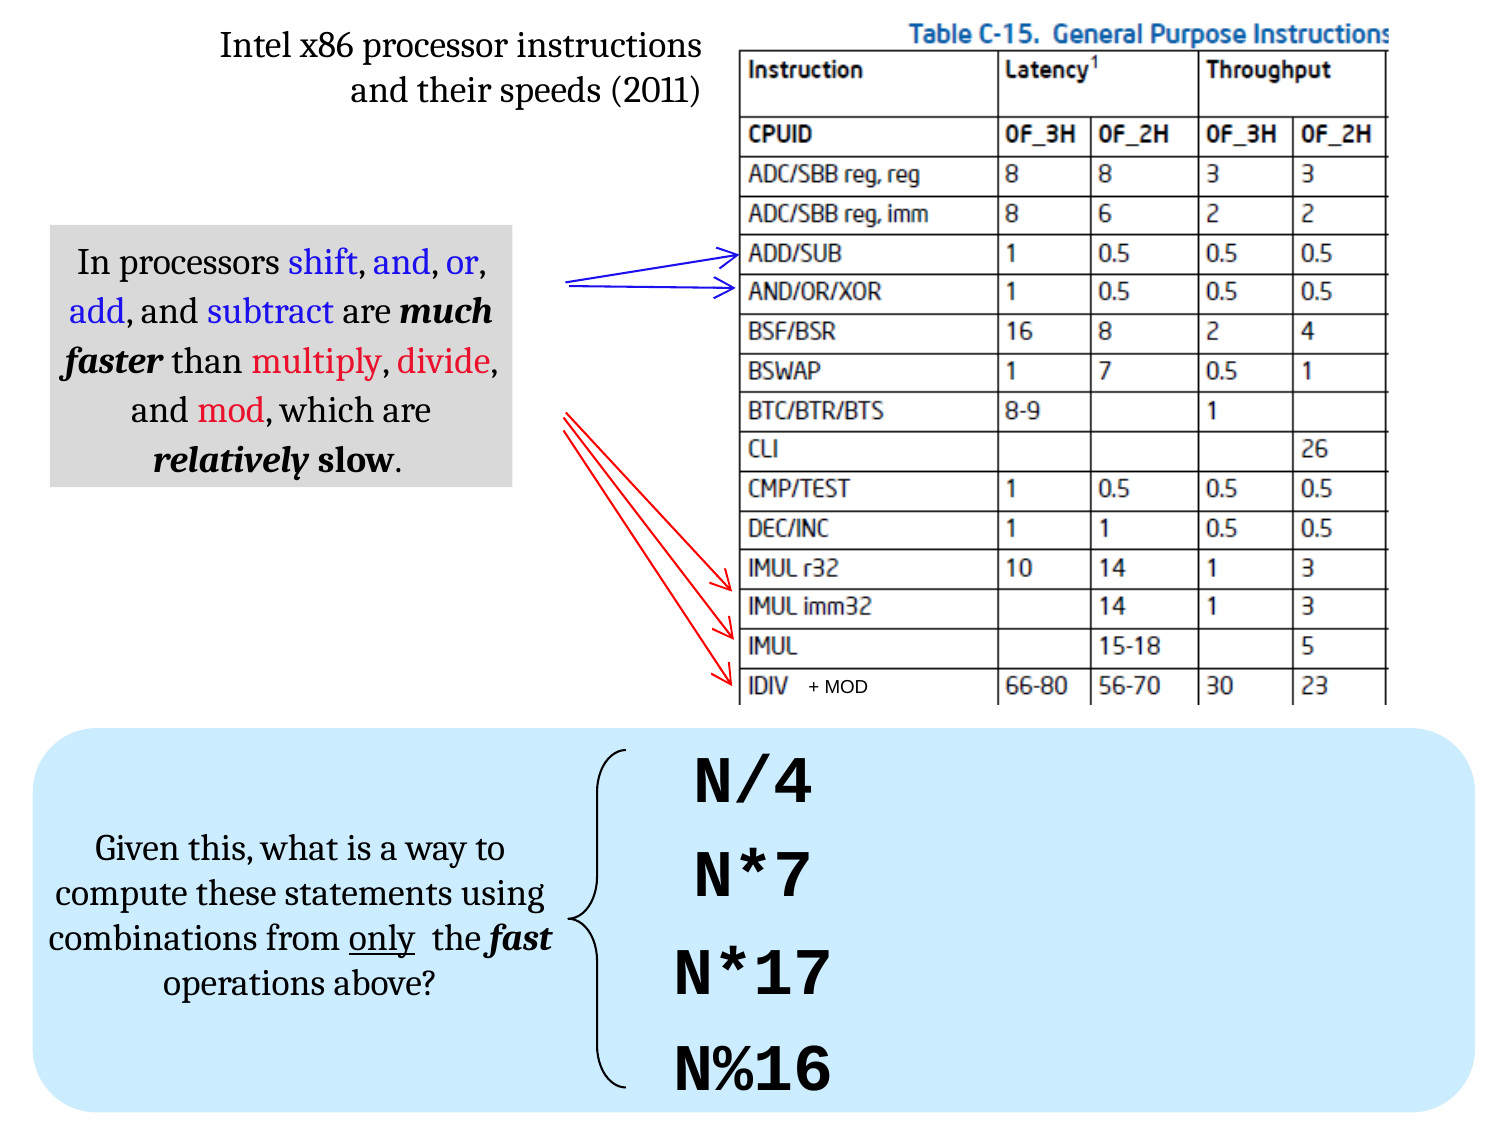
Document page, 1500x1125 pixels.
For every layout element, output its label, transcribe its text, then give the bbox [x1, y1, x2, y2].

text_box [568, 750, 626, 1088]
text_box N%16 [658, 1016, 849, 1112]
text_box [563, 430, 733, 687]
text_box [565, 412, 733, 416]
text_box N*7 [678, 822, 829, 918]
text_box [32, 728, 1476, 1113]
text_box In processors shift, and, or, add, and subtract are much faster than multiply, divide, and mod, which are relatively slow. [49, 224, 513, 488]
text_box Given this, what is a way to compute these statements using combinations from only the fast operations above? [32, 815, 569, 1011]
text_box Intel x86 processor instructions and their speeds (2011) [162, 12, 718, 118]
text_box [563, 417, 735, 432]
picture [725, 12, 1389, 705]
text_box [565, 254, 740, 283]
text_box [568, 285, 736, 289]
text_box N/4 [678, 728, 829, 822]
text_box N*17 [658, 920, 849, 1016]
